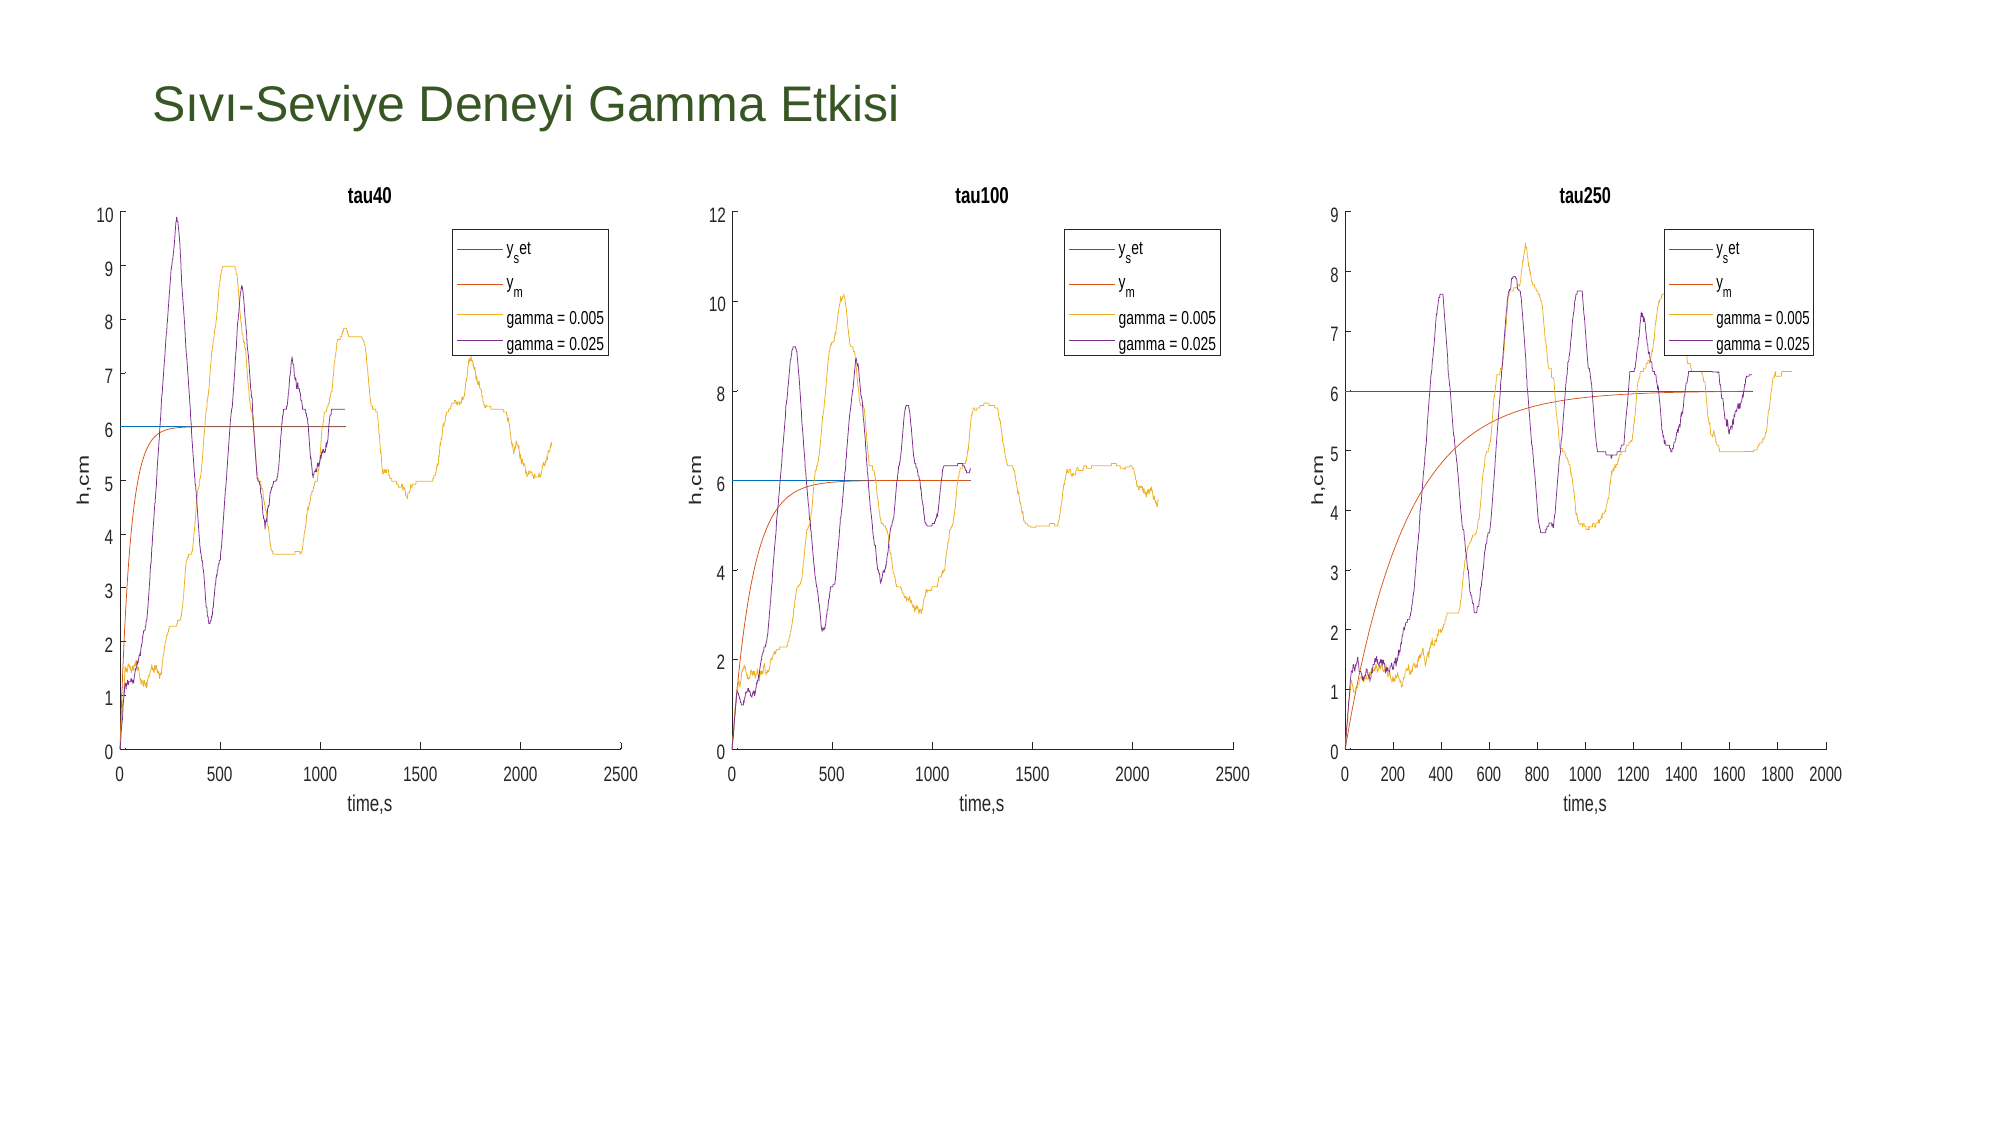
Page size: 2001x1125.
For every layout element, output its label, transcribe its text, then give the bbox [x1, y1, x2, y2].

picture [1309, 183, 1843, 814]
picture [687, 183, 1251, 814]
picture [74, 183, 639, 814]
title Sıvı-Seviye Deneyi Gamma Etkisi [137, 59, 1863, 152]
